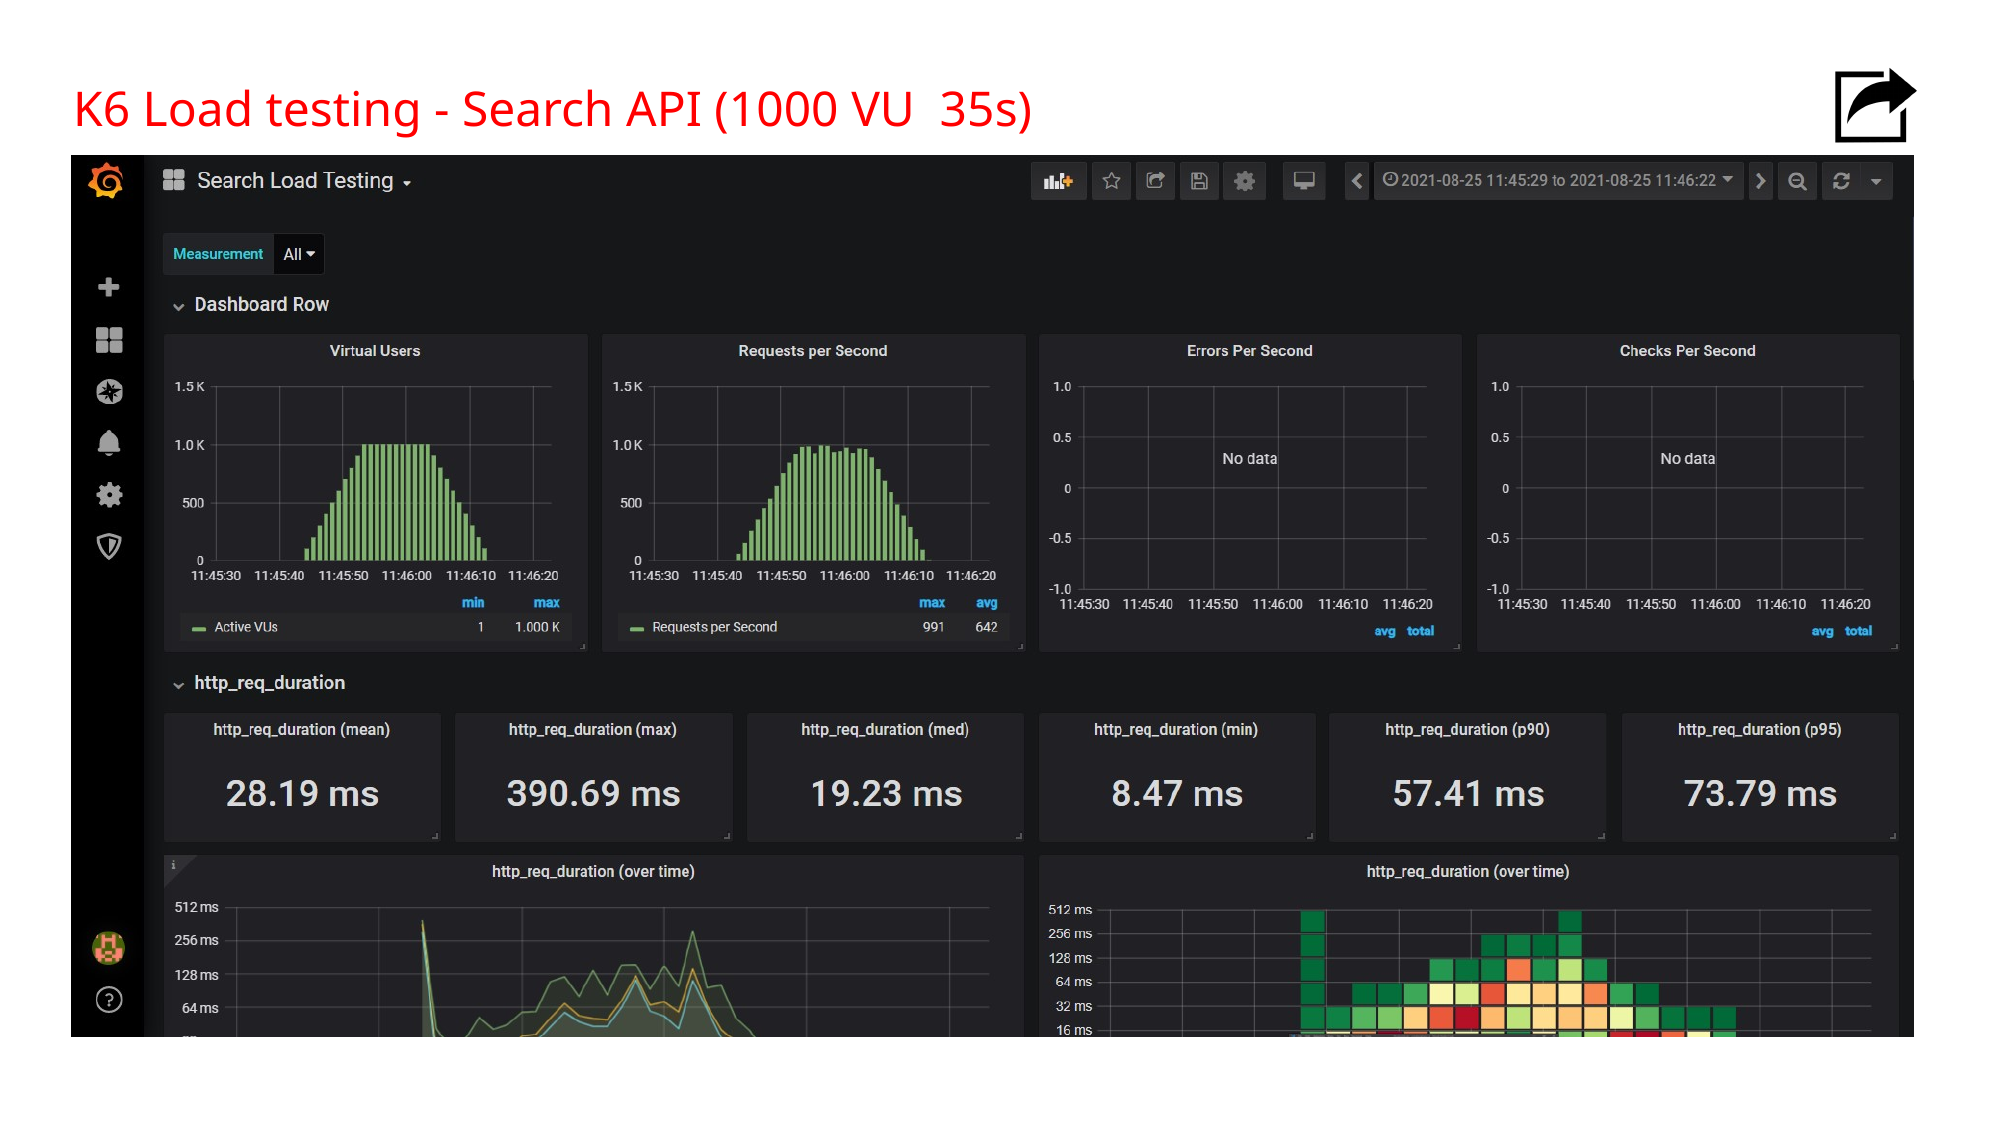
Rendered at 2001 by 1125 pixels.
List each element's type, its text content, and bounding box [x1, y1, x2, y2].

picture [1830, 59, 1922, 151]
picture [70, 154, 1914, 1037]
text_box K6 Load testing - Search API (1000 VU 35s) [53, 58, 1831, 156]
